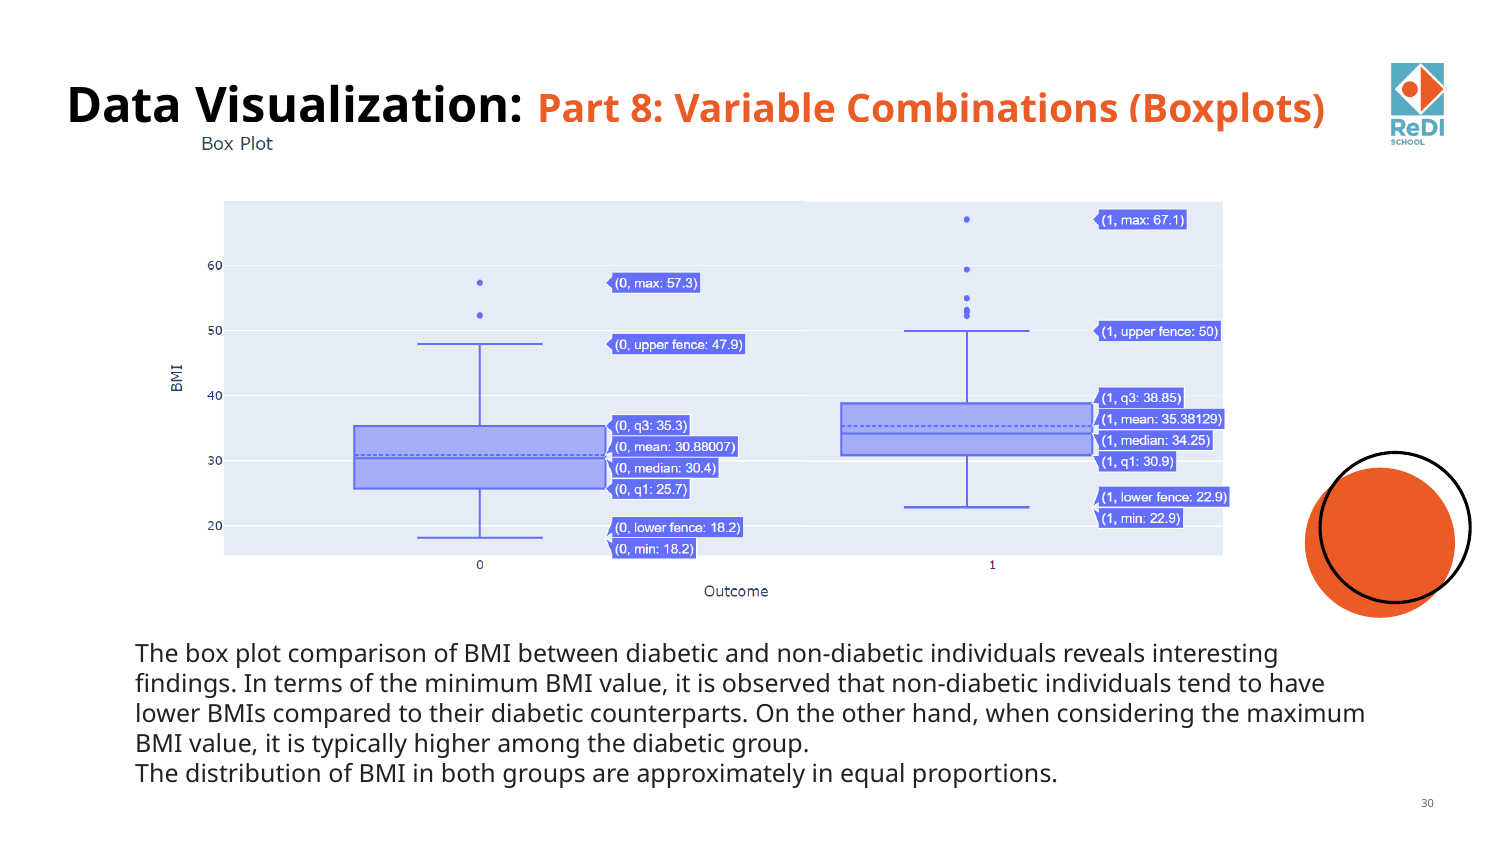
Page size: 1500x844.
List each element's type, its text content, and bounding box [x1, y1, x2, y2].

text_box The box plot comparison of BMI between diabetic and non-diabetic individuals reveals interesting findings. In terms of the minimum BMI value, it is observed that non-diabetic individuals tend to have lower BMIs compared to their diabetic counterparts. On the other hand, when considering the maximum BMI value, it is typically higher among the diabetic group. The distribution of BMI in both groups are approximately in equal proportions. [120, 630, 1389, 795]
title Data Visualization: Part 8: Variable Combinations (Boxplots) [51, 56, 1388, 151]
picture [1391, 63, 1447, 145]
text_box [161, 122, 1236, 606]
slide_number 30 [1388, 781, 1449, 827]
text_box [1304, 452, 1471, 619]
